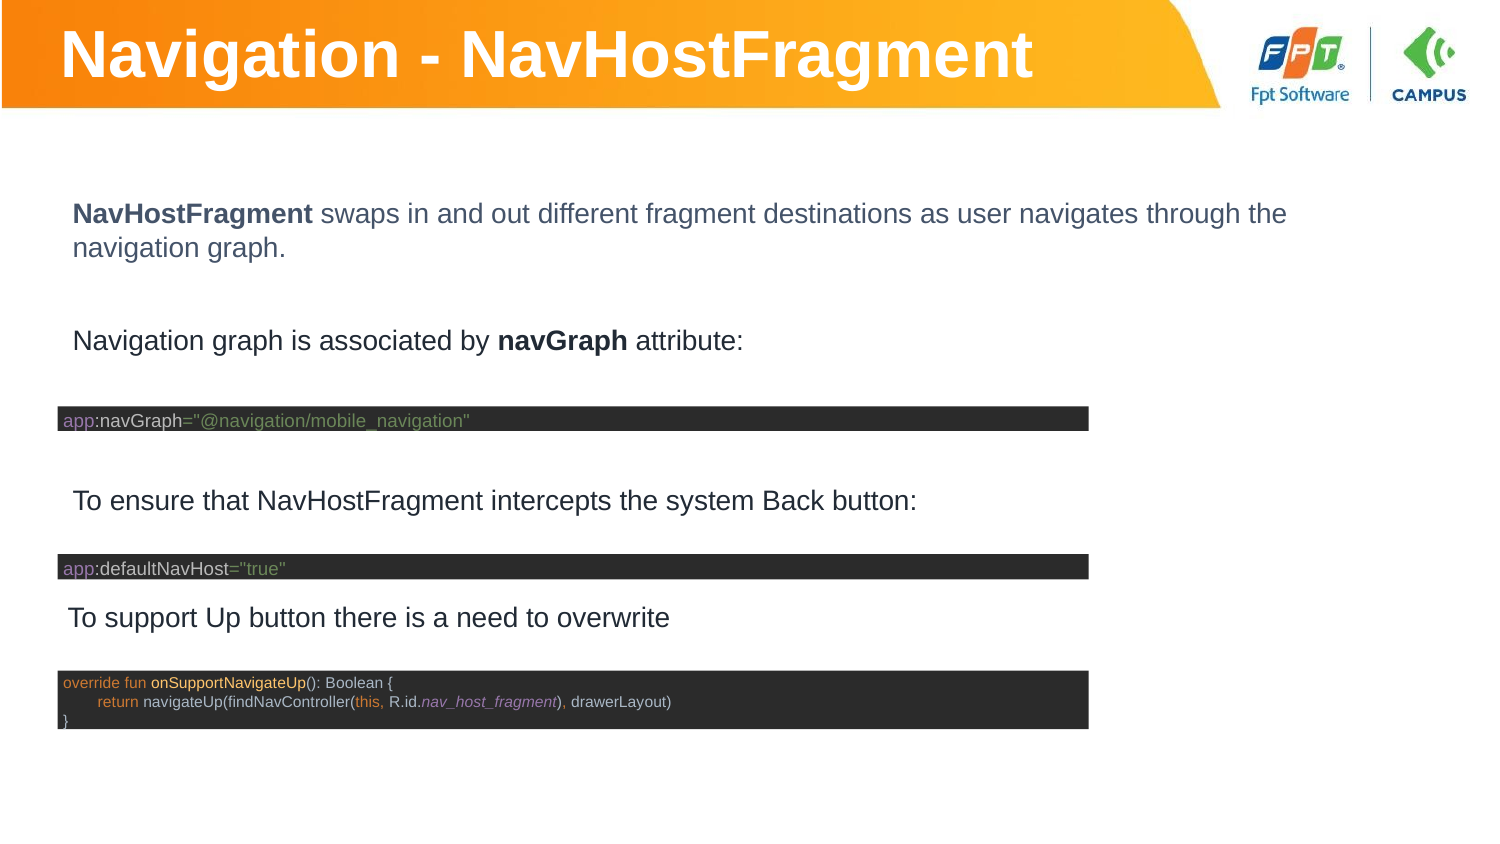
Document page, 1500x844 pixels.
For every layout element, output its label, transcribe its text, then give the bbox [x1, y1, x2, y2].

picture [1, 0, 1470, 119]
text_box override fun onSupportNavigateUp(): Boolean { return navigateUp(findNavController(this, R.id.nav_host_fragment), drawerLayout) } [57, 670, 1089, 730]
text_box To ensure that NavHostFragment intercepts the system Back button: [70, 480, 927, 516]
title Navigation - NavHostFragment [58, 8, 1100, 152]
text_box app:navGraph="@navigation/mobile_navigation" [57, 406, 1089, 431]
text_box NavHostFragment swaps in and out different fragment destinations as user navigates through the navigation graph. Navigation graph is associated by navGraph attribute: [70, 193, 1300, 356]
text_box To support Up button there is a need to overwrite [65, 597, 678, 633]
text_box app:defaultNavHost="true" [57, 554, 1089, 580]
